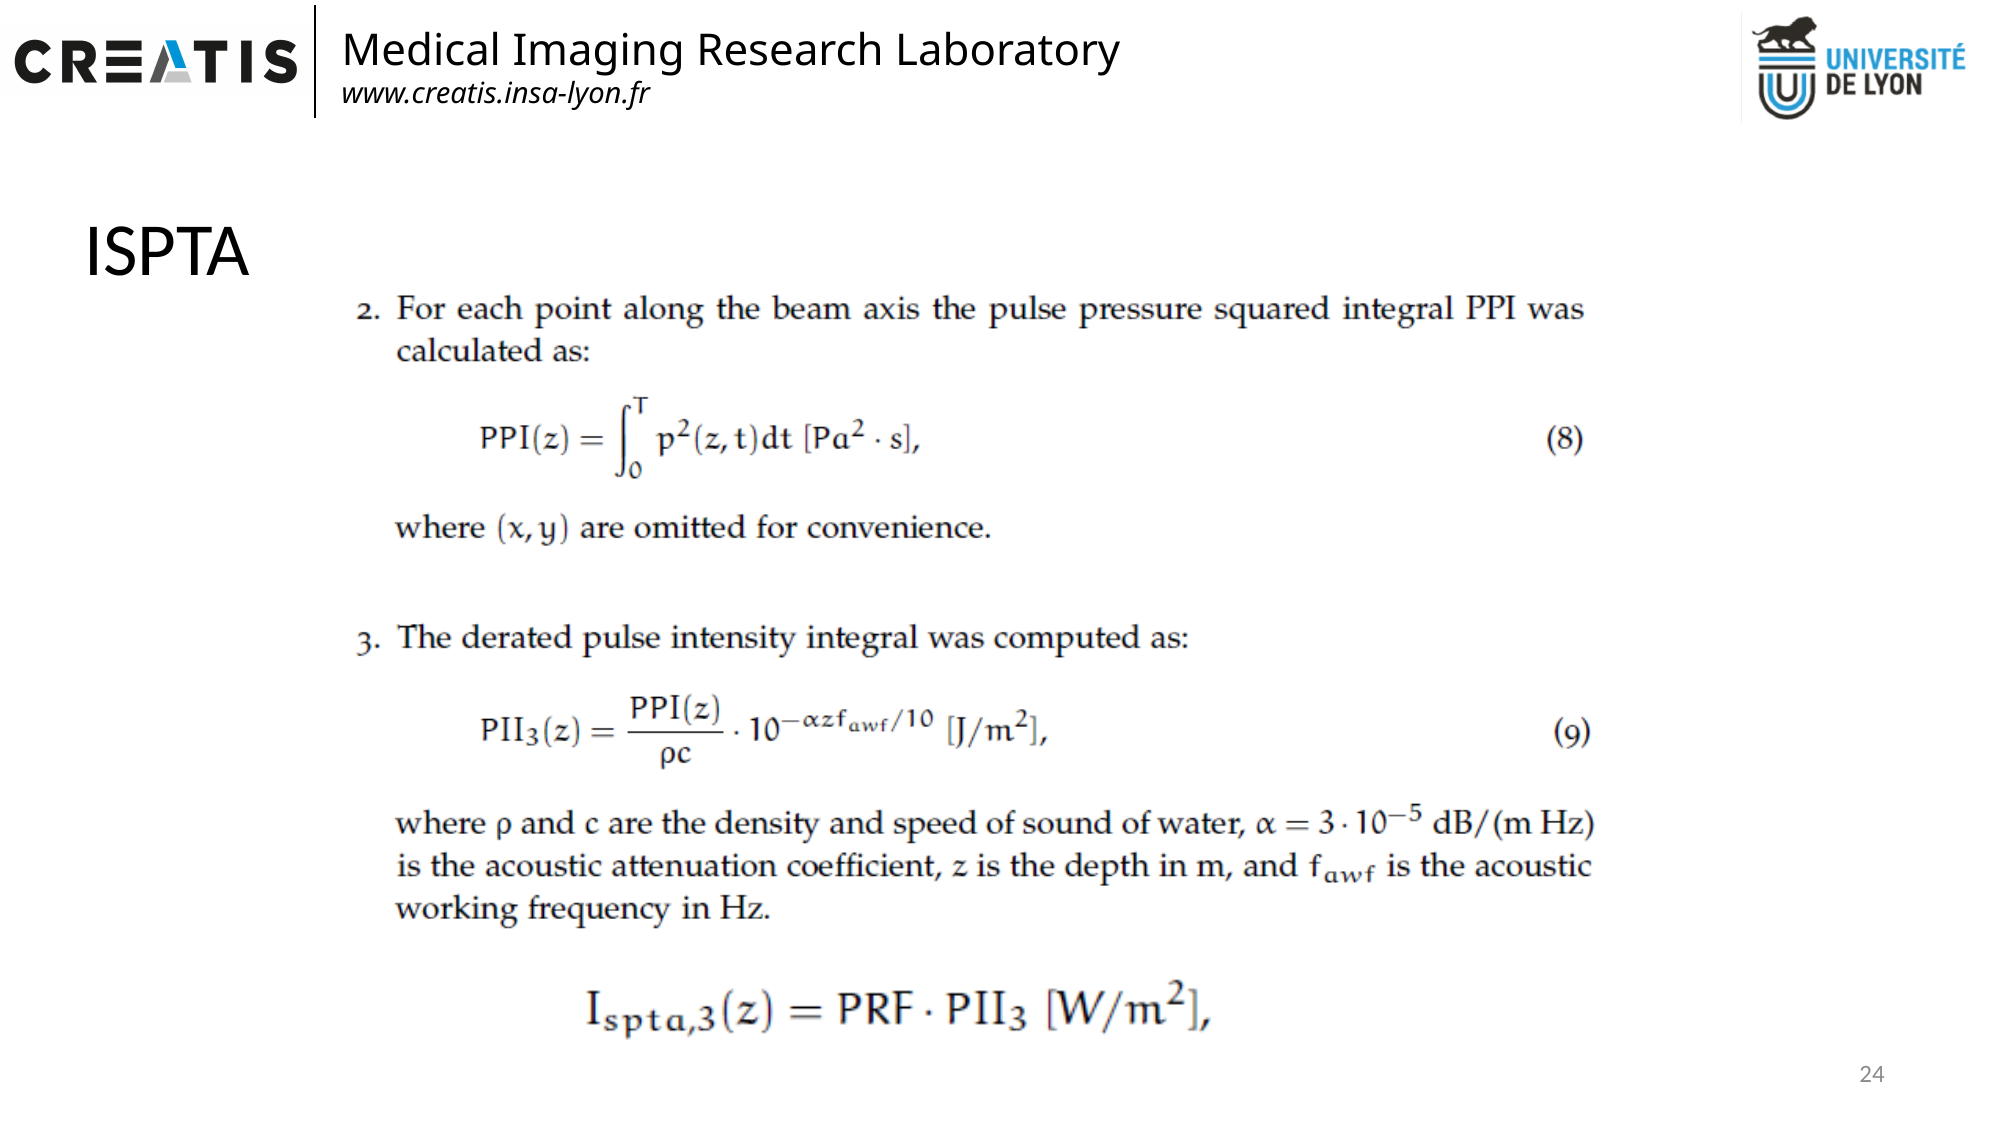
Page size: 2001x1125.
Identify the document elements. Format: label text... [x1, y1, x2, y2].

picture [334, 612, 1608, 1073]
slide_number 24 [1433, 1042, 1900, 1103]
picture [1741, 9, 1969, 123]
text_box ISPTA [69, 192, 1591, 298]
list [344, 287, 1602, 561]
picture [0, 24, 311, 99]
